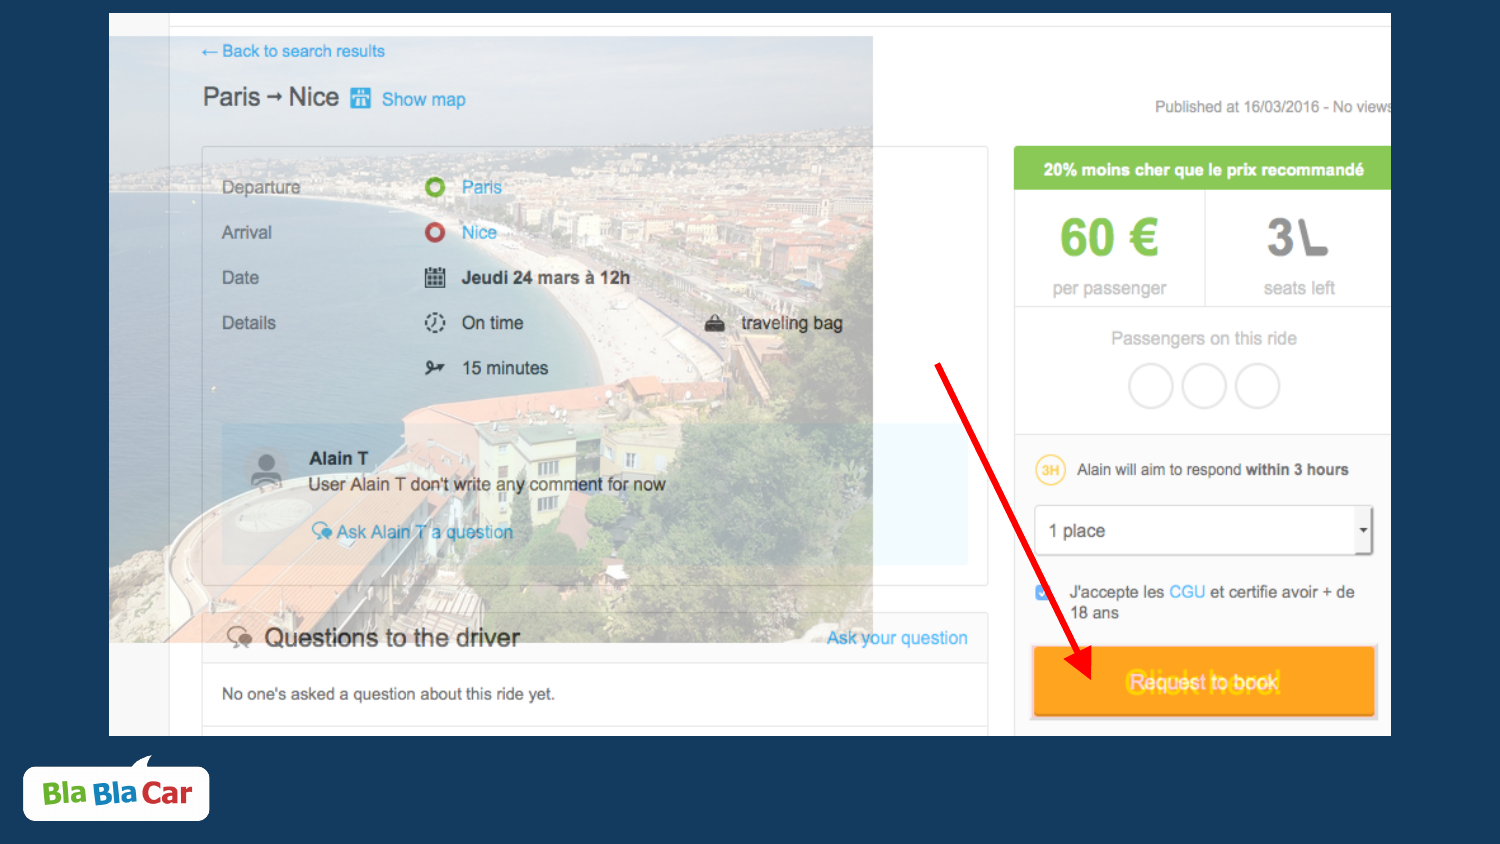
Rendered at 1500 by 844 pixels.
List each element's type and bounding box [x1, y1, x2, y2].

picture [108, 13, 1392, 736]
text_box [936, 363, 1092, 681]
picture [23, 753, 210, 821]
